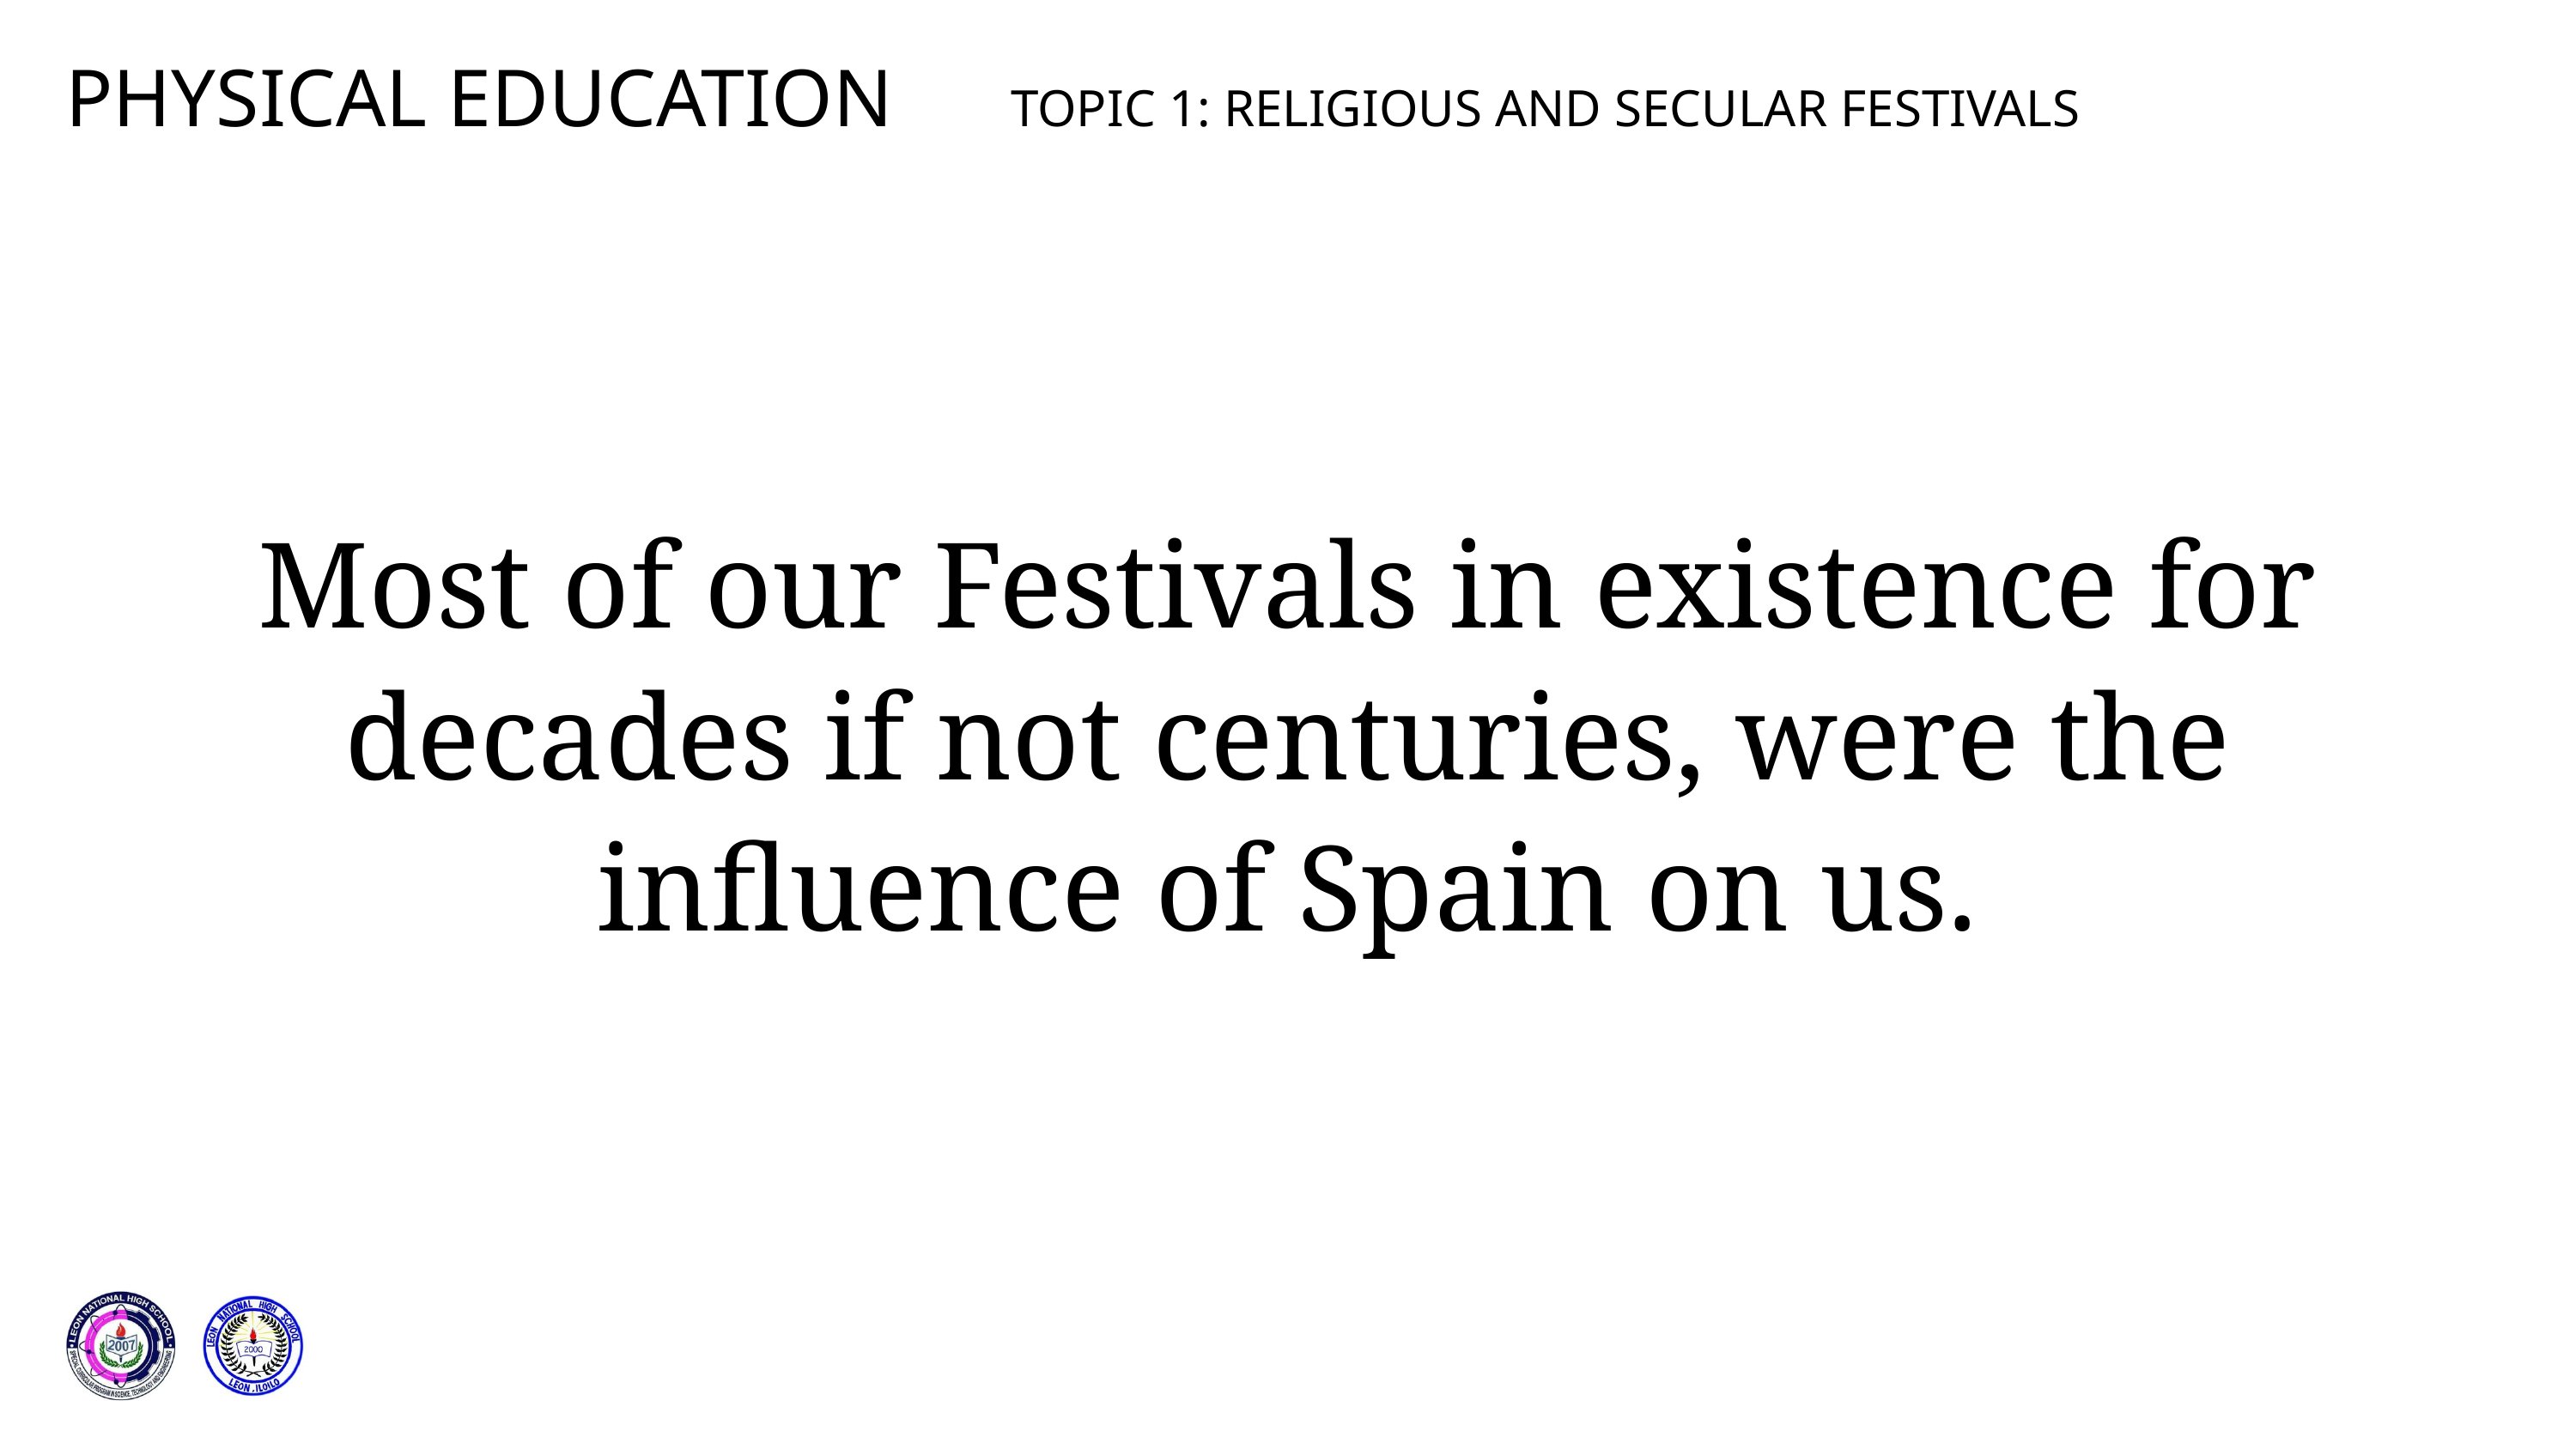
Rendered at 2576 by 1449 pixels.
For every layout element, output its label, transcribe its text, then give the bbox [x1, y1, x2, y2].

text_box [65, 1289, 310, 1401]
text_box TOPIC 1: RELIGIOUS AND SECULAR FESTIVALS [998, 70, 2511, 143]
text_box Most of our Festivals in existence for decades if not centuries, were the influence of Spain on us. [192, 494, 2383, 961]
text_box PHYSICAL EDUCATION [65, 48, 999, 143]
